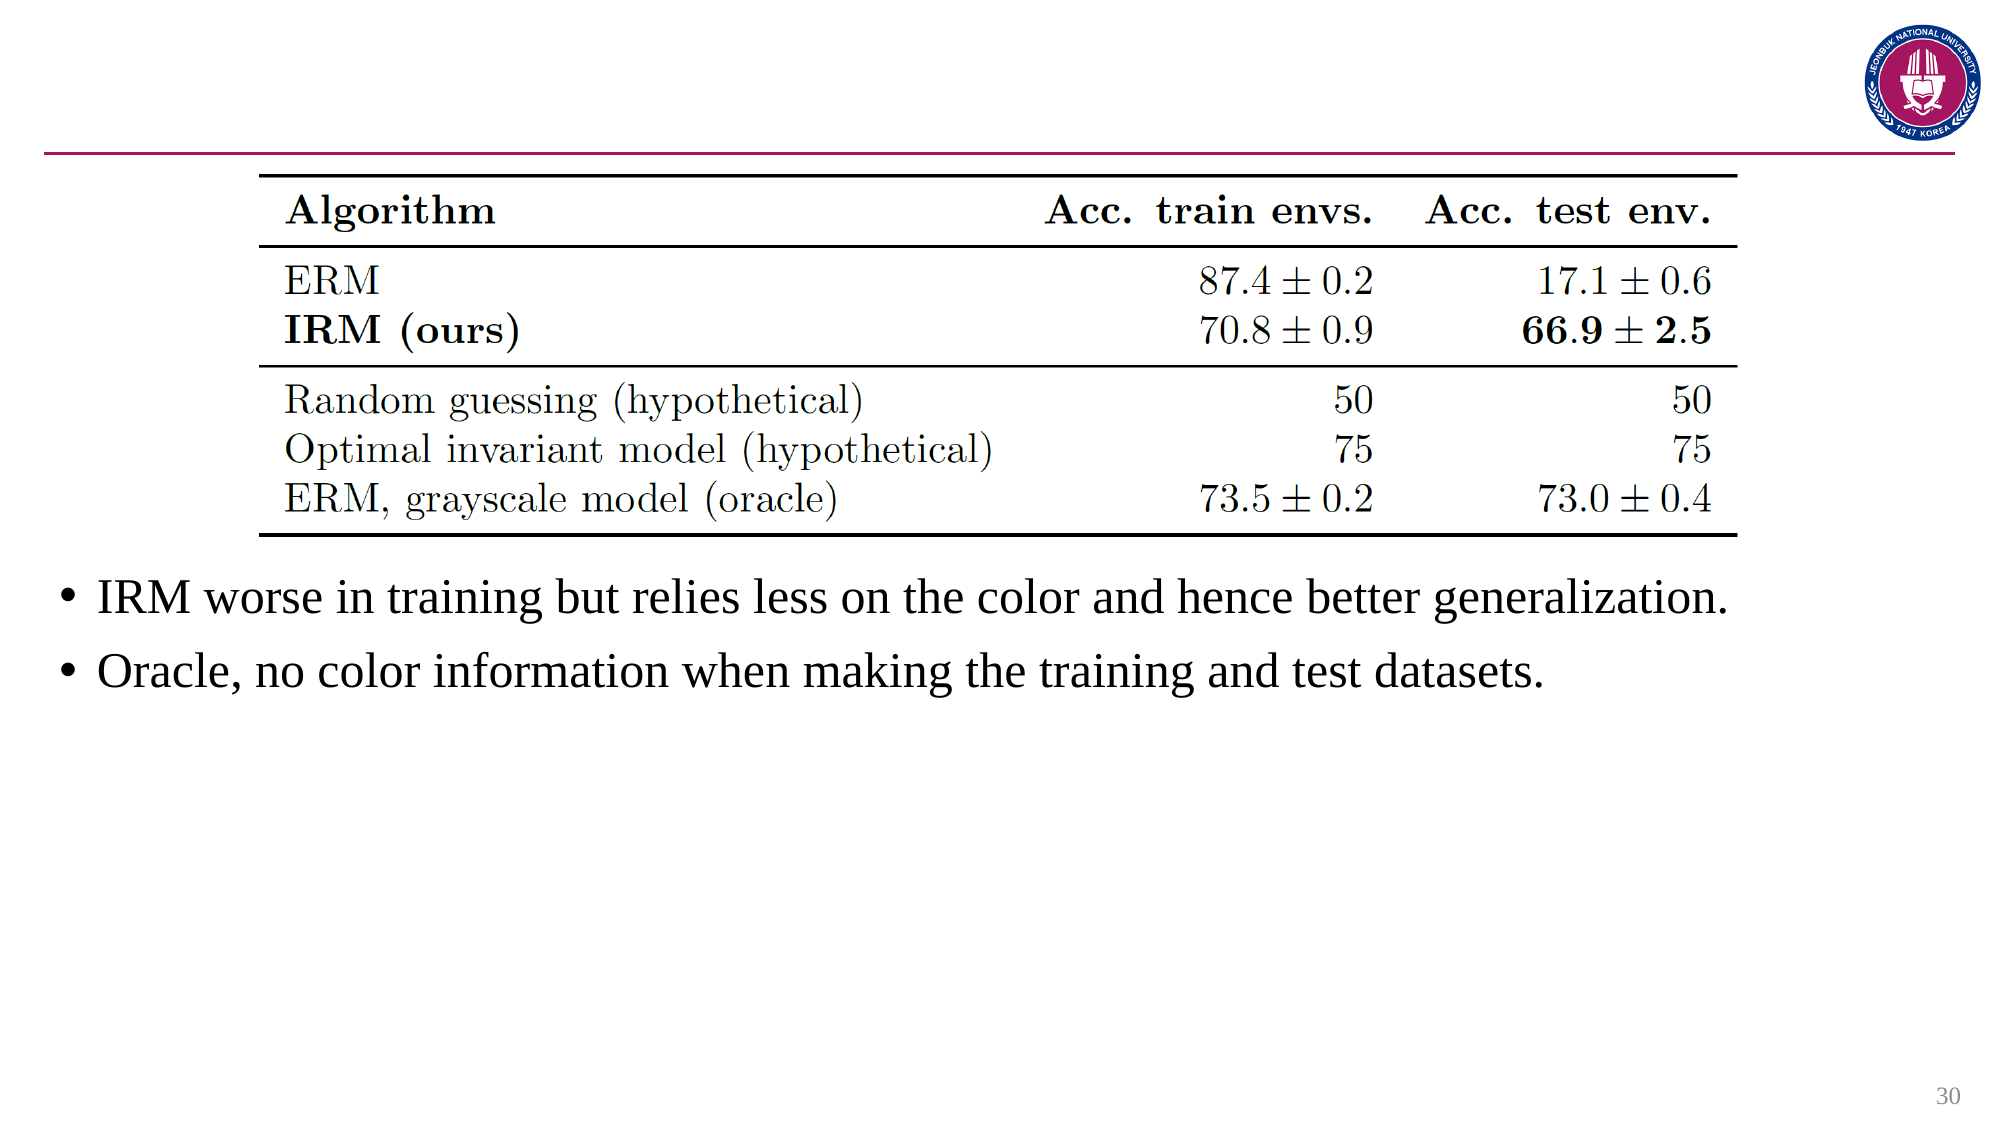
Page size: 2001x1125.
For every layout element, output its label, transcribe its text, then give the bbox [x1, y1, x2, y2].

slide_number 30 [1897, 1065, 2000, 1125]
list IRM worse in training but relies less on the color and hence better generalization. Oracle, no color information when making the training and test datasets. [44, 562, 1956, 954]
picture [1863, 23, 1982, 142]
picture [251, 161, 1748, 547]
